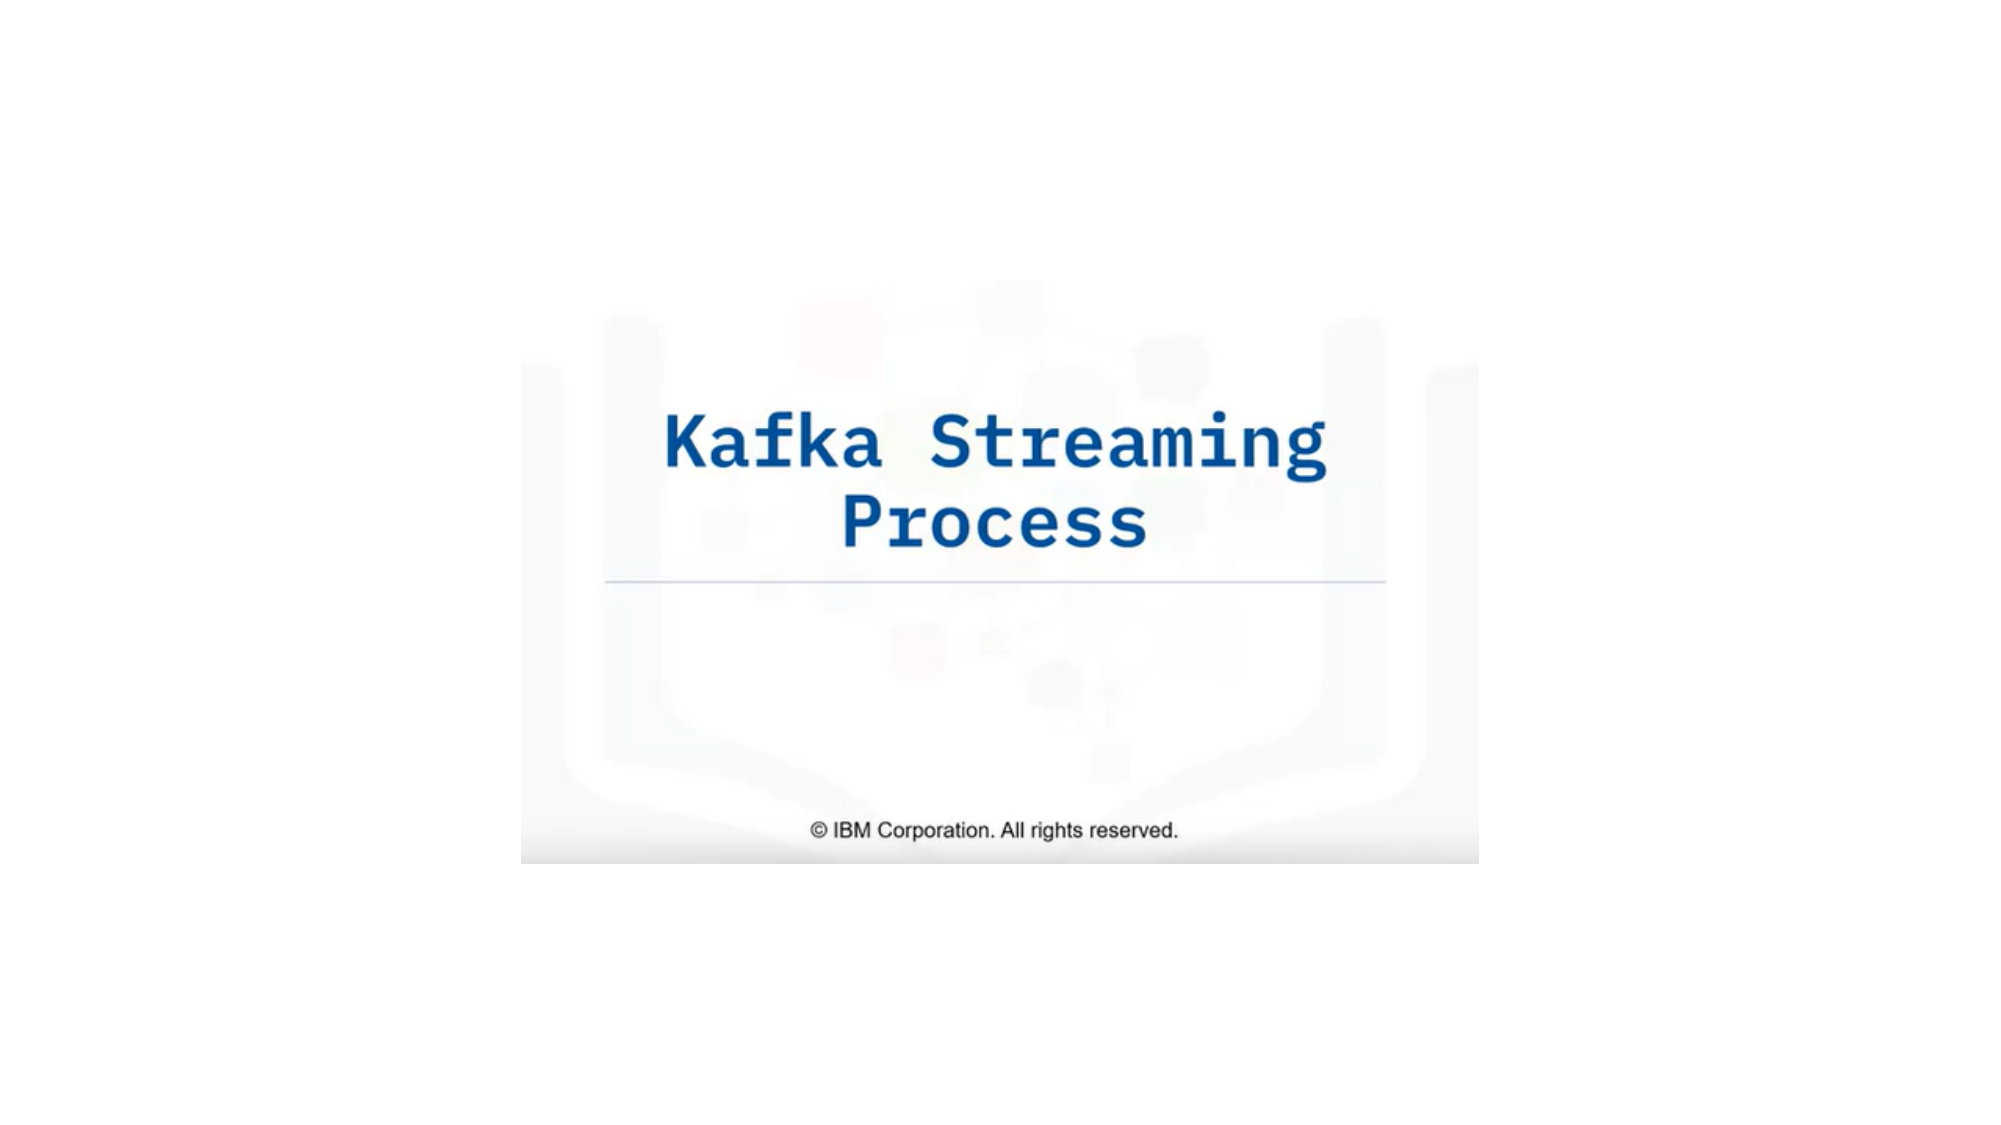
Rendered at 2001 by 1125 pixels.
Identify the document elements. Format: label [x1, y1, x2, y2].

picture [521, 261, 1479, 864]
